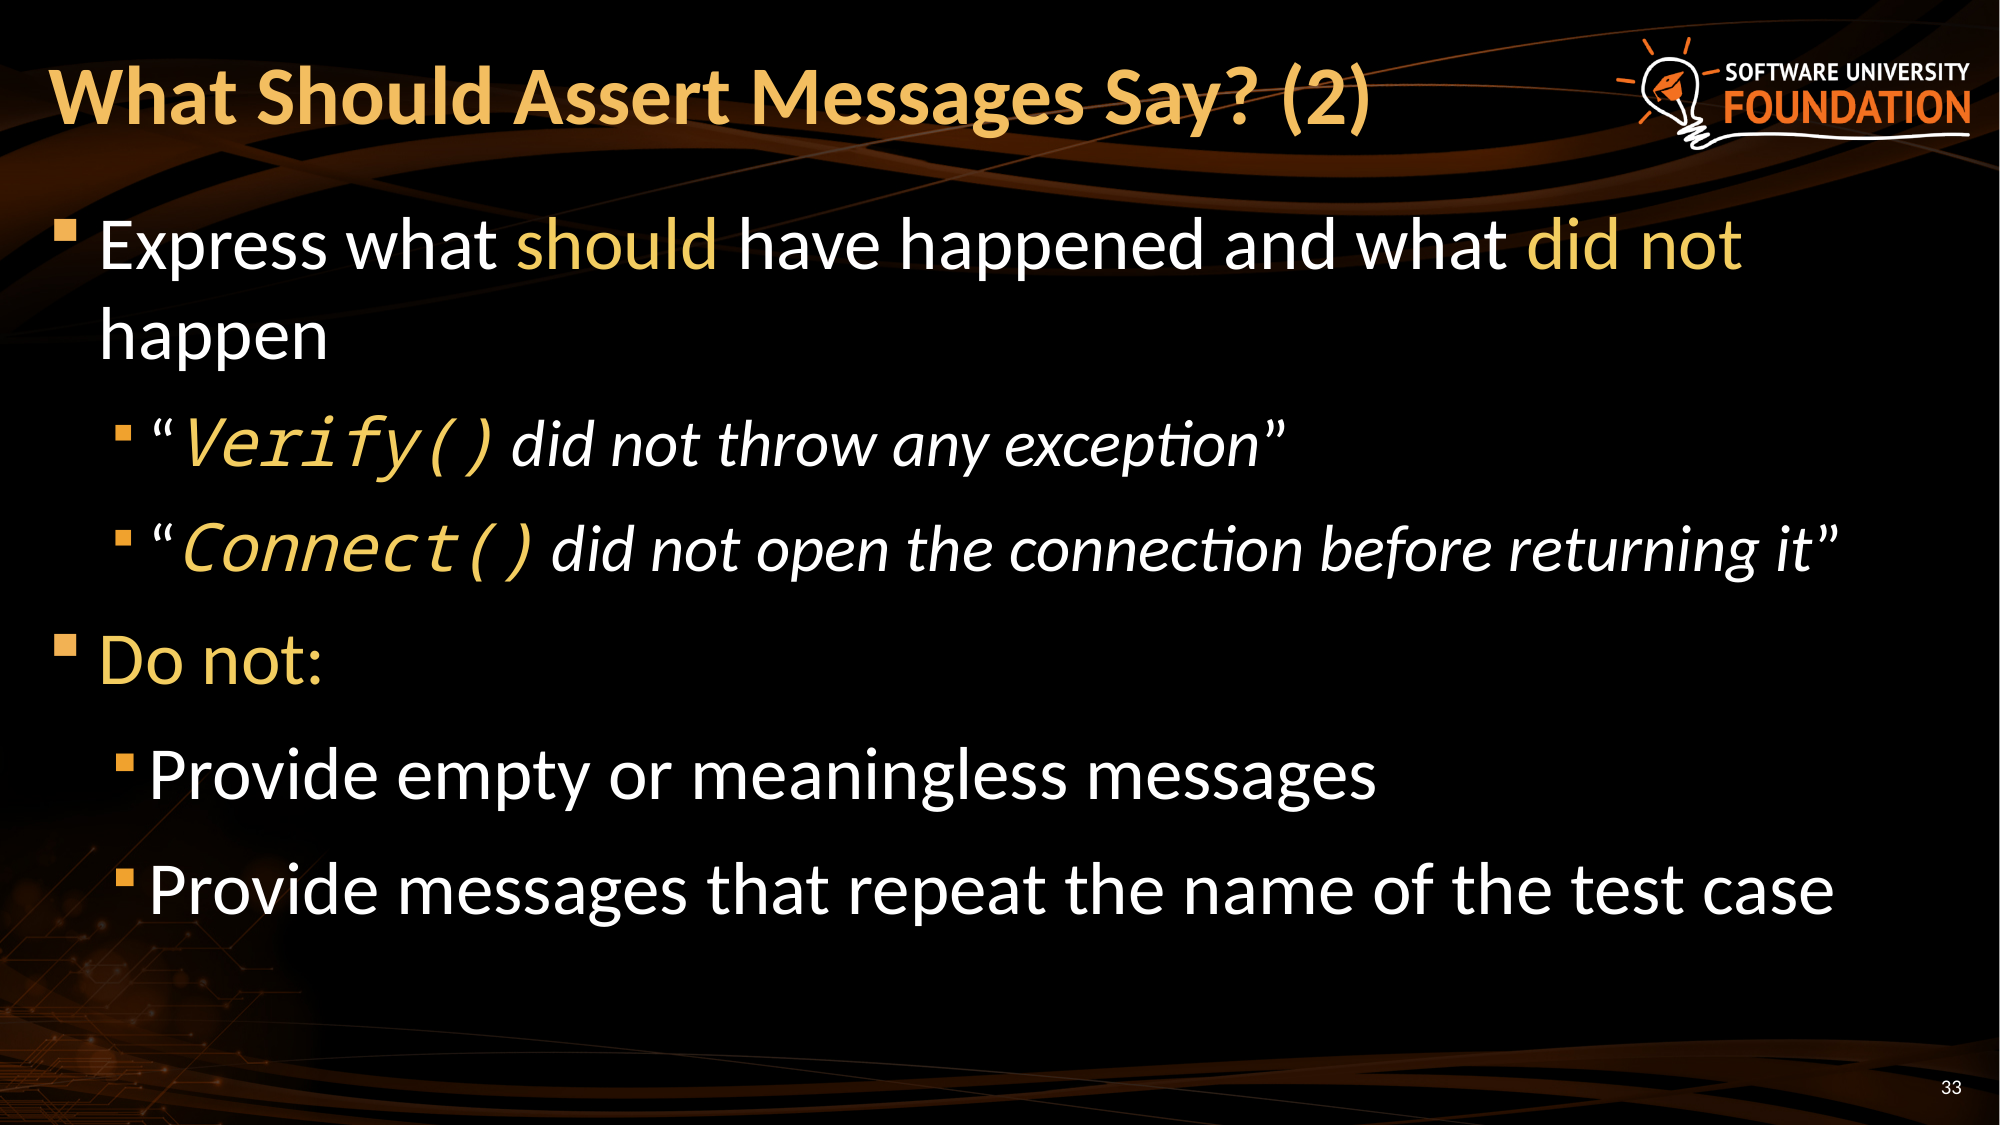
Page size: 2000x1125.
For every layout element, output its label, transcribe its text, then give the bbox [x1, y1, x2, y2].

list Express what should have happened and what did not happen “Verify() did not throw any exception” “Connect() did not open the connection before returning it” Do not: Provide empty or meaningless messages Provide messages that repeat the name of the test case [31, 188, 1968, 1103]
picture [0, 0, 2000, 1125]
title What Should Assert Messages Say? (2) [30, 6, 1602, 189]
